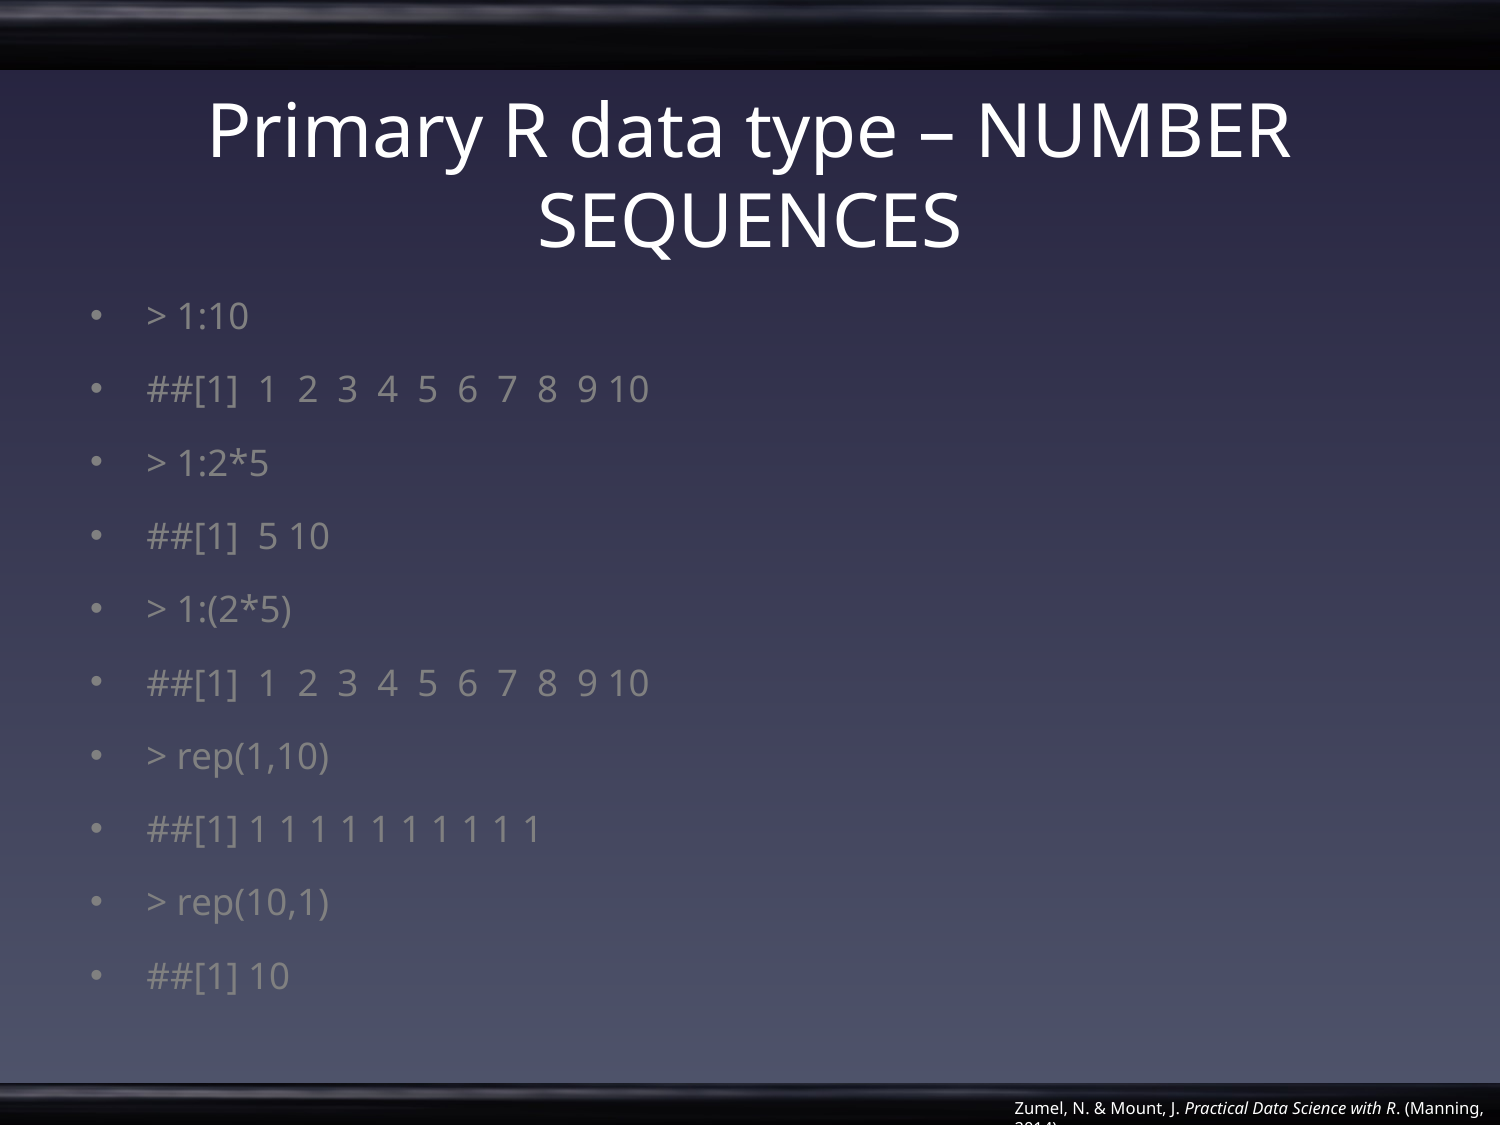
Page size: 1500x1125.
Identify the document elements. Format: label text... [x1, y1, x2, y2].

picture [0, 0, 1500, 70]
list > 1:10 ##[1] 1 2 3 4 5 6 7 8 9 10 > 1:2*5 ##[1] 5 10 > 1:(2*5) ##[1] 1 2 3 4 5 6 7 8 9 10 > rep(1,10) ##[1] 1 1 1 1 1 1 1 1 1 1 > rep(10,1) ##[1] 10 [75, 262, 1425, 1005]
title Primary R data type – NUMBER SEQUENCES [75, 75, 1425, 262]
picture [0, 1083, 1500, 1125]
